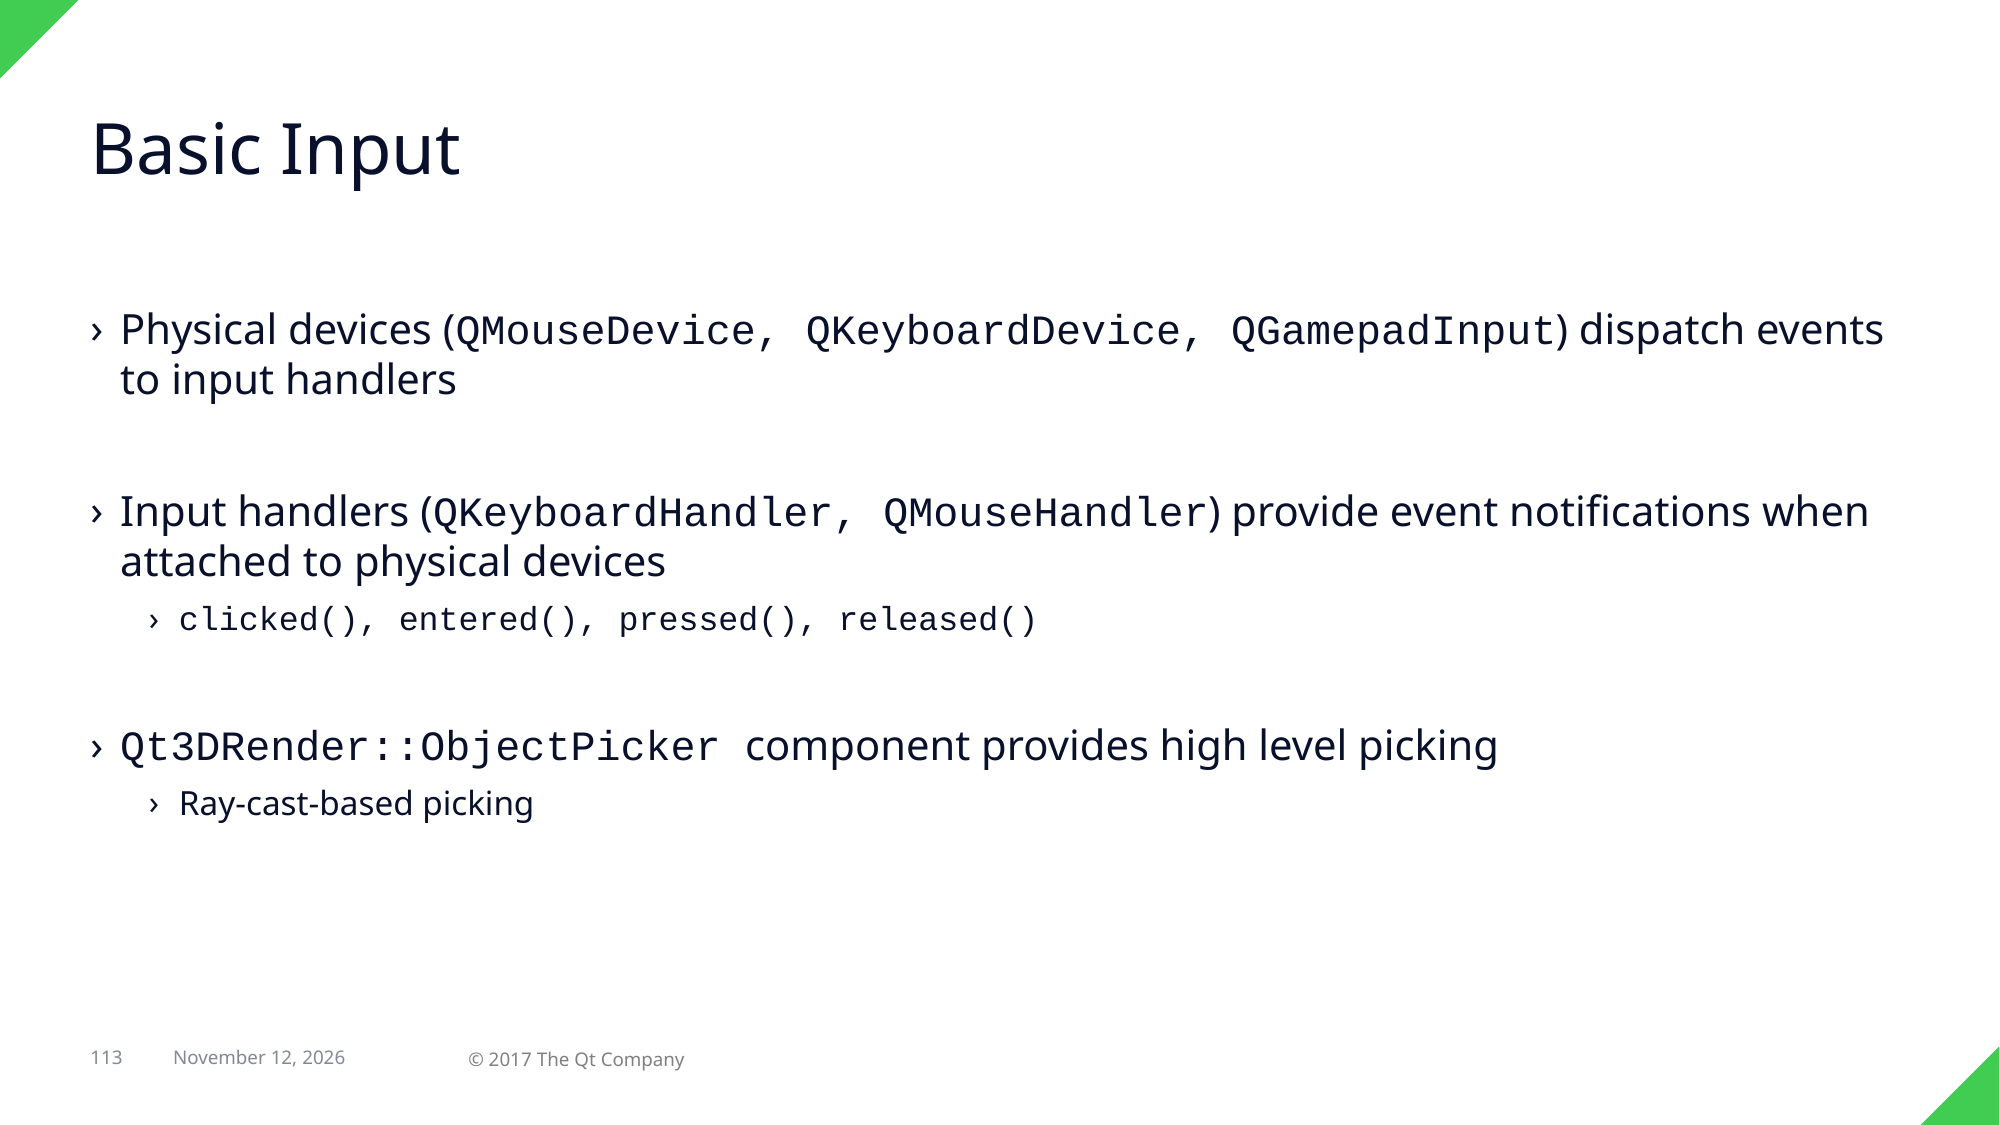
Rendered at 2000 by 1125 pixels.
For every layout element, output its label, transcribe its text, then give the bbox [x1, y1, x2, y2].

list Physical devices (QMouseDevice, QKeyboardDevice, QGamepadInput) dispatch events to input handlers Input handlers (QKeyboardHandler, QMouseHandler) provide event notifications when attached to physical devices clicked(), entered(), pressed(), released() Qt3DRender::ObjectPicker component provides high level picking Ray-cast-based picking [90, 302, 1910, 1012]
footer © 2017 The Qt Company [468, 1046, 1910, 1071]
title Basic Input [90, 113, 1910, 268]
slide_number 113 [90, 1046, 174, 1071]
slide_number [174, 1046, 468, 1071]
